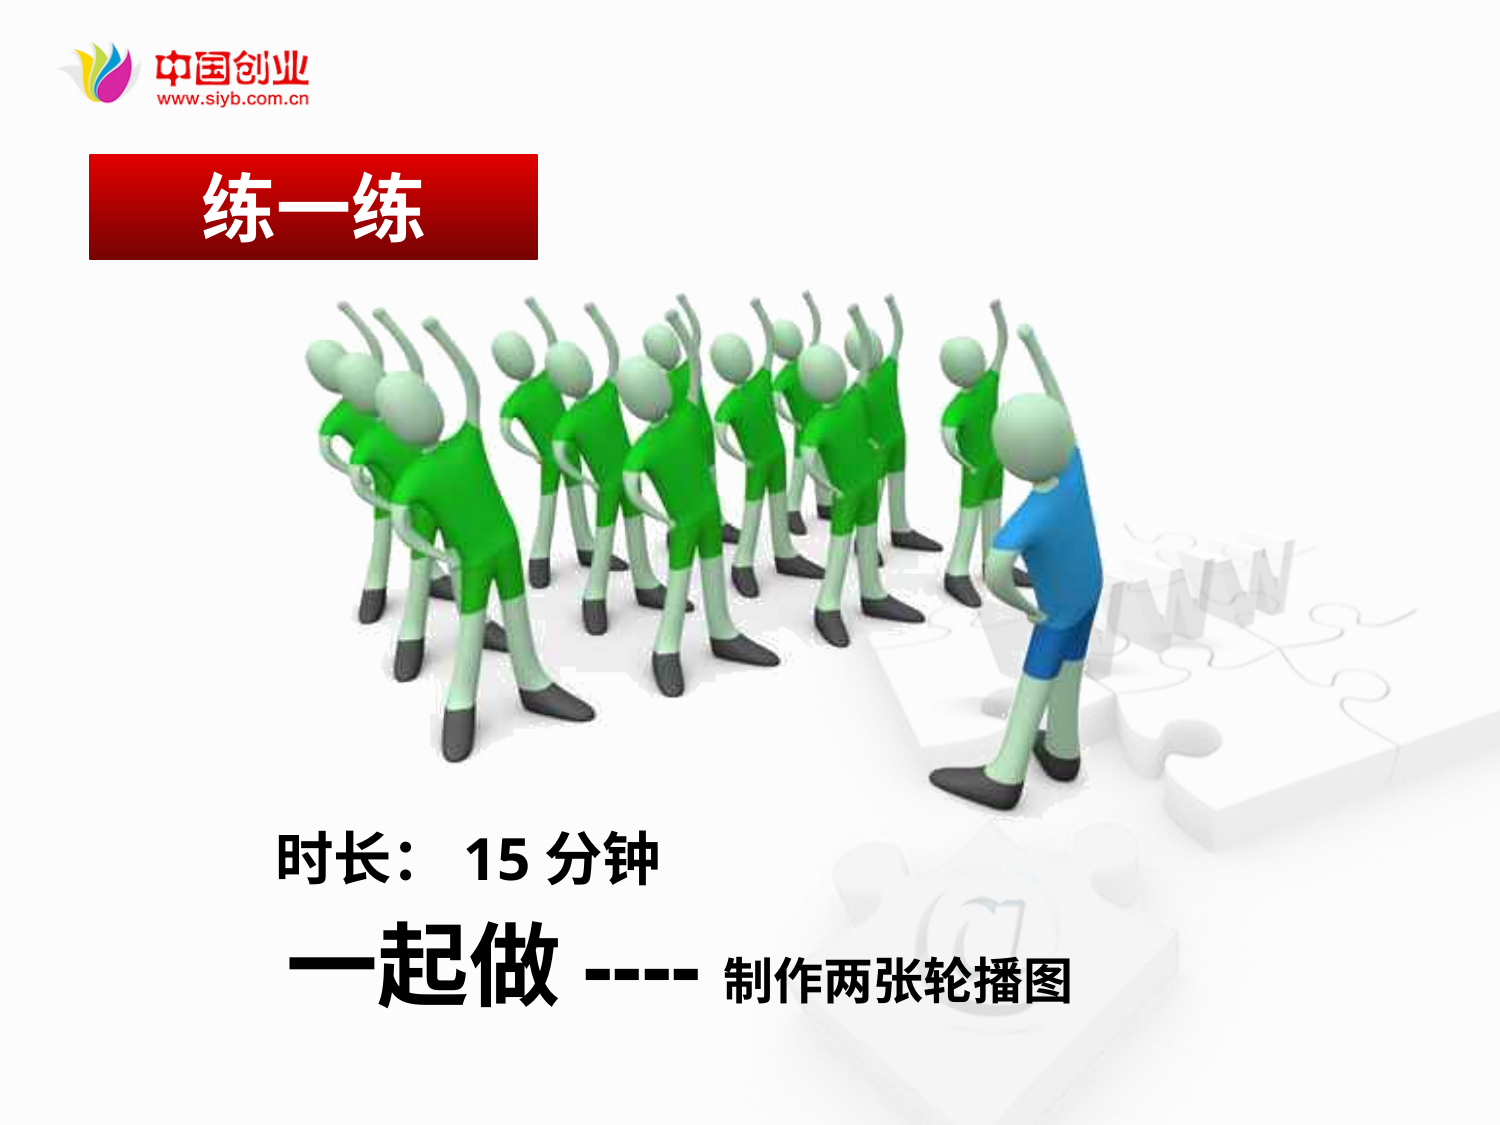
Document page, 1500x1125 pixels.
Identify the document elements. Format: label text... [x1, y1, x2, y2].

picture [0, 0, 1500, 1125]
text_box 练一练 [89, 154, 215, 260]
text_box 一起做----制作两张轮播图 [271, 900, 1500, 1025]
